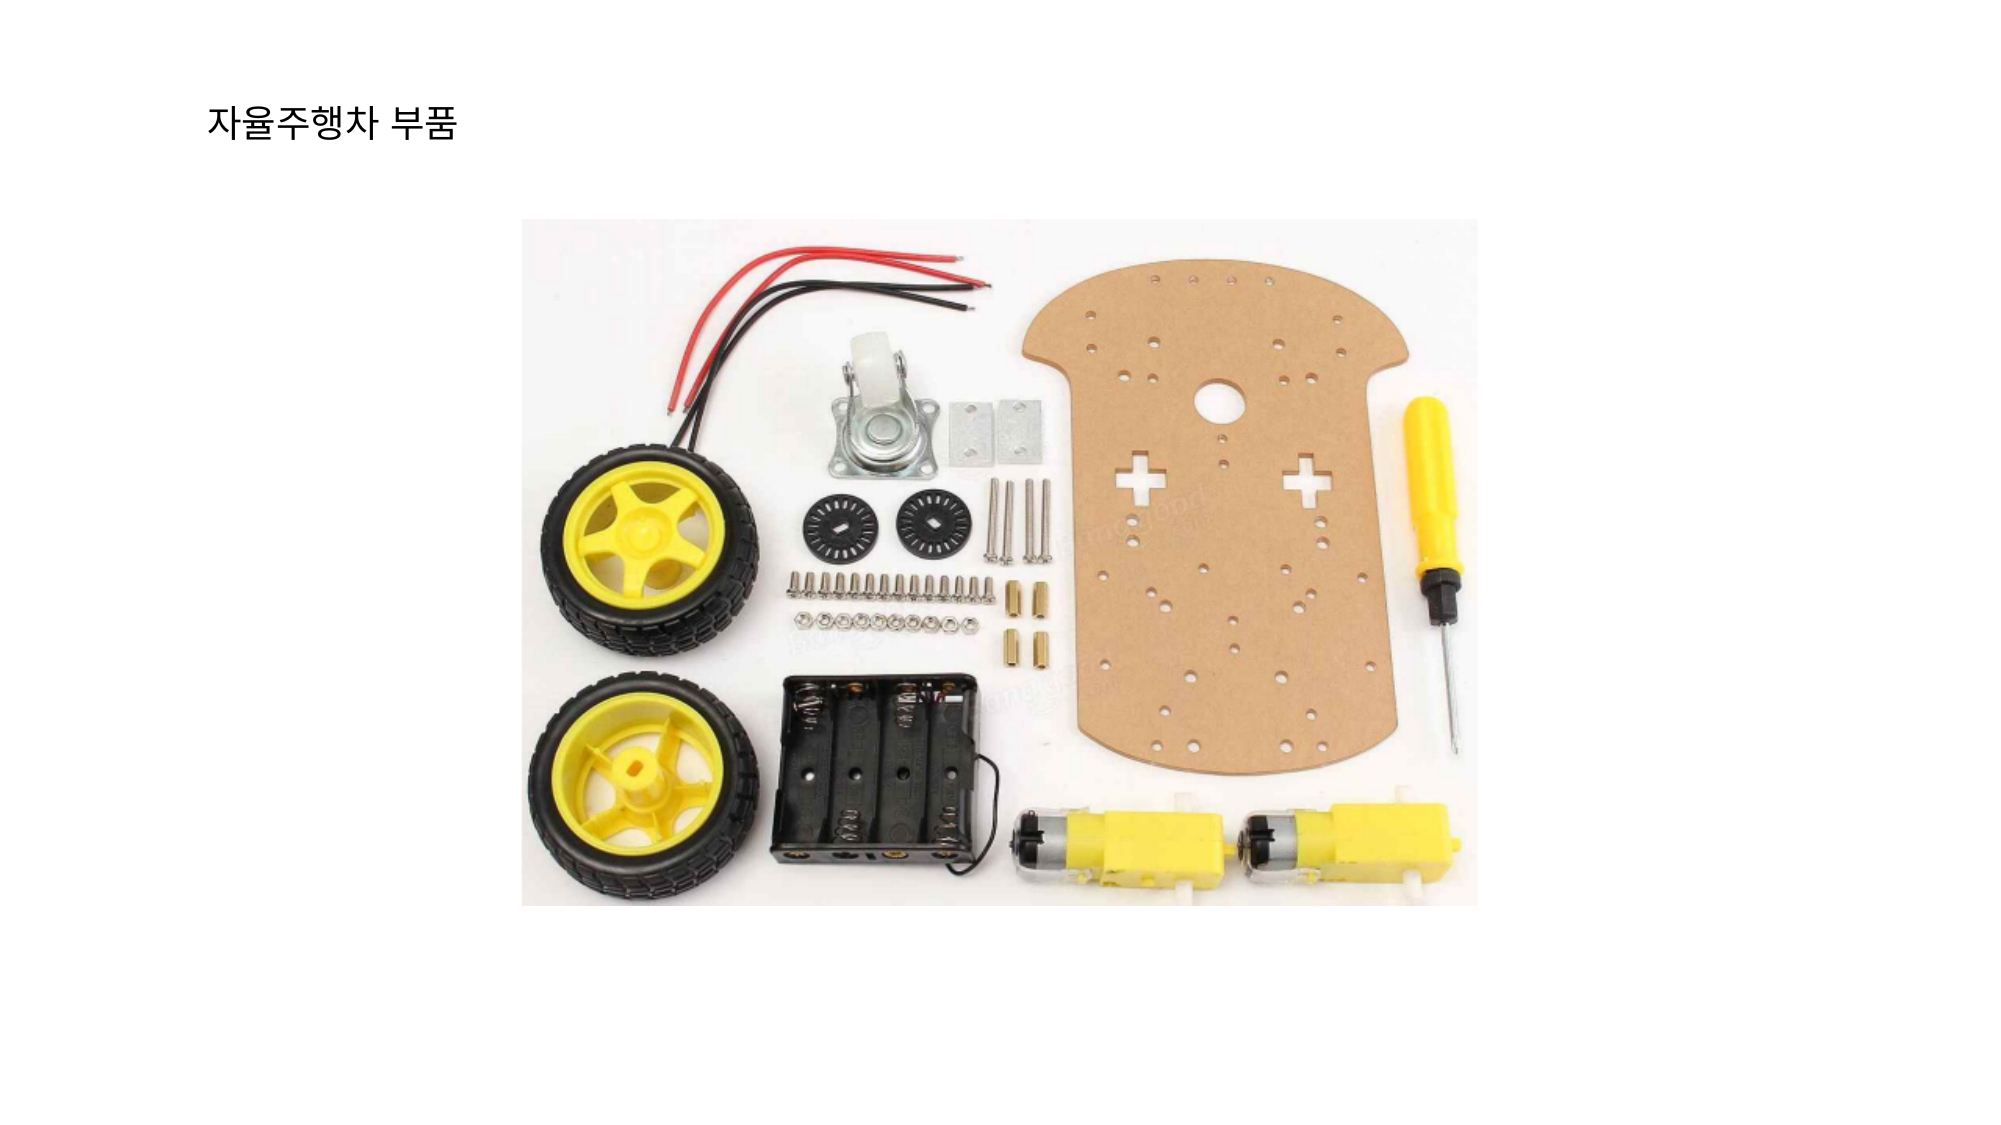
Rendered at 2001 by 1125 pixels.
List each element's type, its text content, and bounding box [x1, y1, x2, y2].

picture [519, 219, 1481, 906]
text_box 자율주행차 부품 [192, 92, 847, 152]
